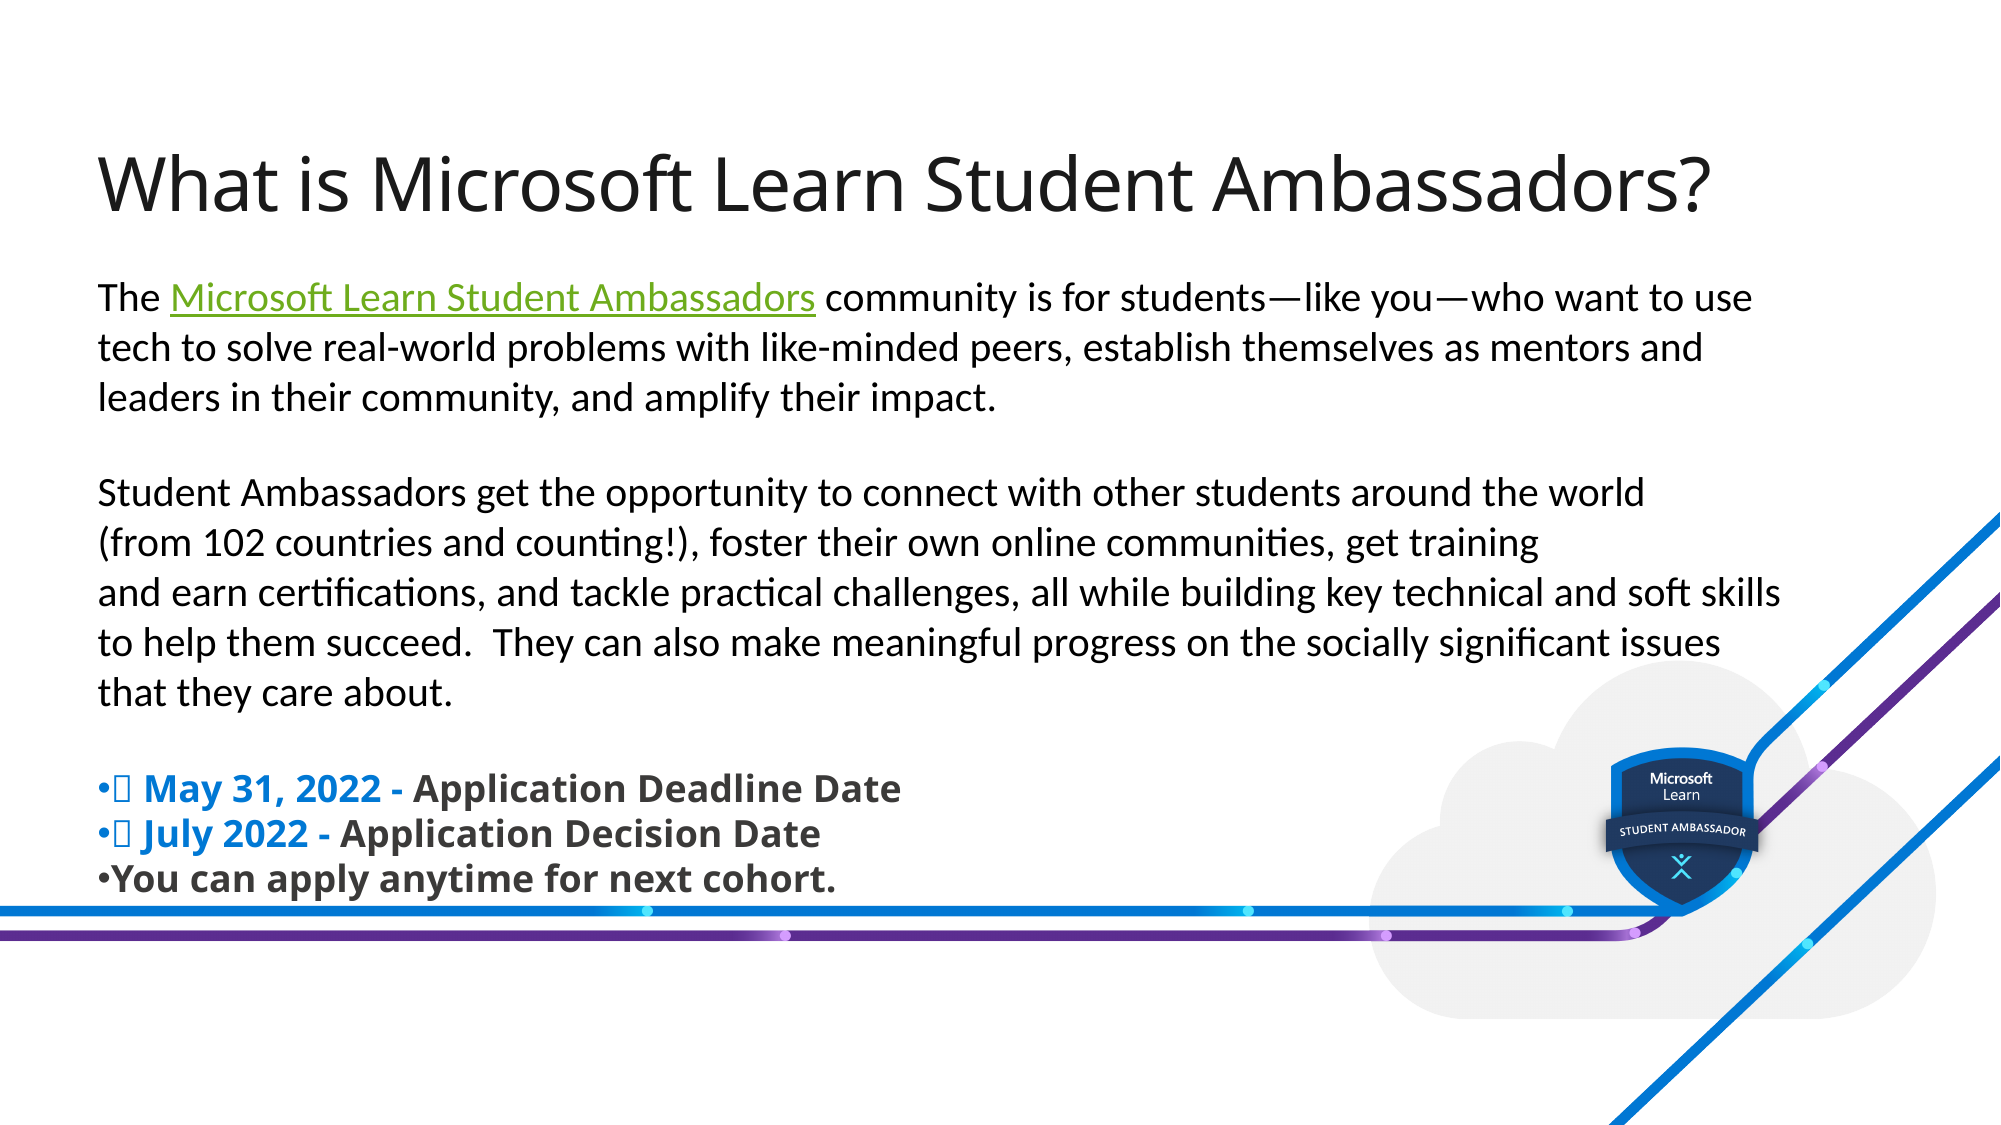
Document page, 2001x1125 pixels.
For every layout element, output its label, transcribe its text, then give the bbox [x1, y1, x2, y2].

picture [0, 363, 2000, 1125]
text_box The Microsoft Learn Student Ambassadors community is for students—like you—who want to use tech to solve real-world problems with like-minded peers, establish themselves as mentors and leaders in their community, and amplify their impact. Student Ambassadors get the opportunity to connect with other students around the world (from 102 countries and counting!), foster their own online communities, get training and earn certifications, and tackle practical challenges, all while building key technical and soft skills to help them succeed. They can also make meaningful progress on the socially significant issues that they care about.  May 31, 2022 - Application Deadline Date  July 2022 - Application Decision Date You can apply anytime for next cohort. [97, 269, 1796, 945]
title What is Microsoft Learn Student Ambassadors? [97, 145, 1736, 228]
